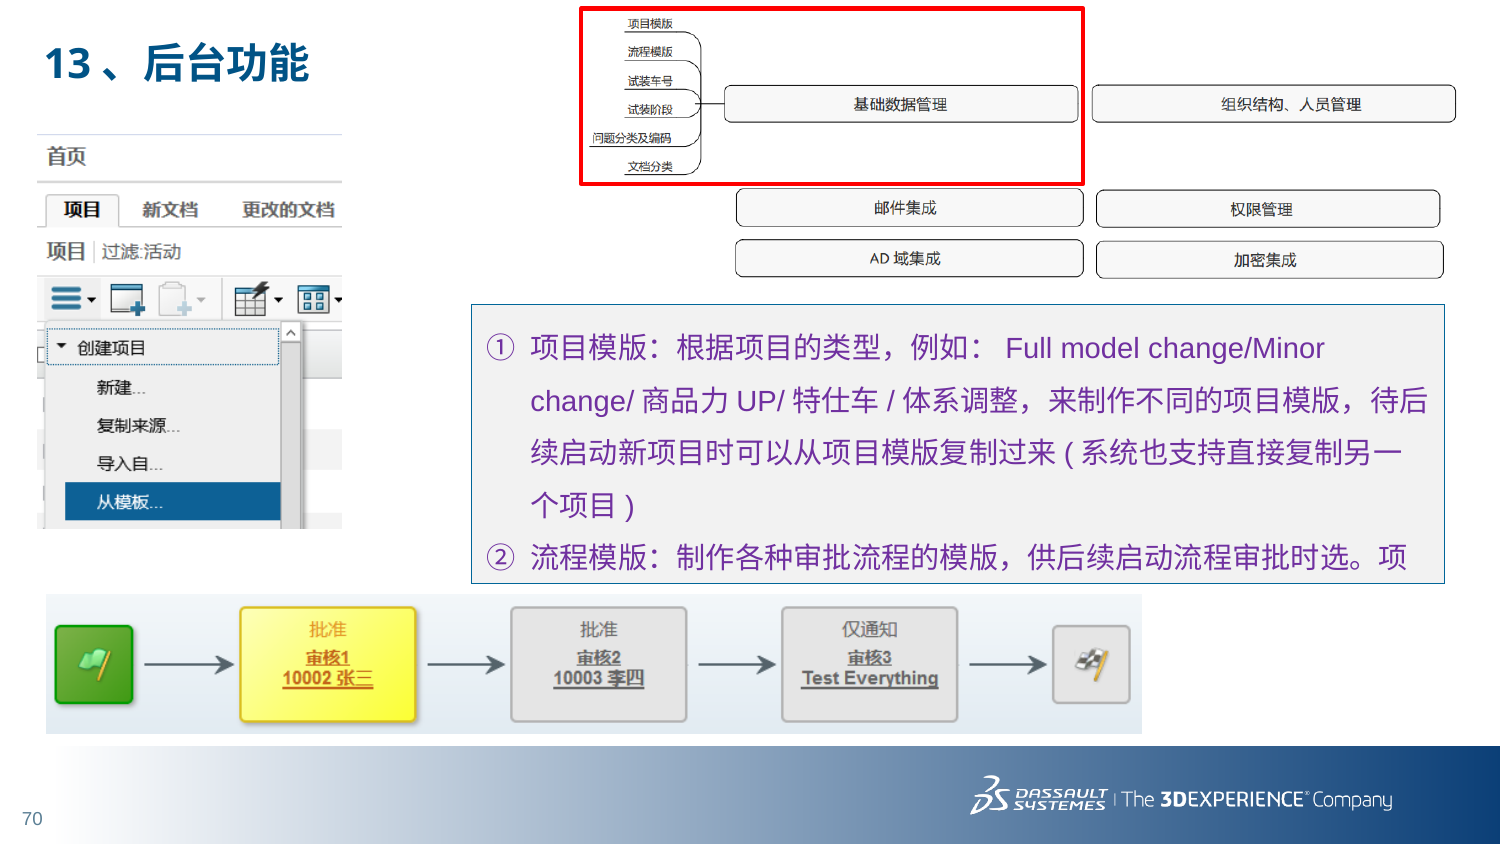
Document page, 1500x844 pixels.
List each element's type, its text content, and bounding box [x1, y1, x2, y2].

picture [46, 594, 1142, 734]
picture [563, 8, 1475, 291]
title 13、后台功能 [29, 23, 558, 100]
picture [962, 775, 1400, 815]
picture [37, 134, 343, 529]
text_box 项目模版：根据项目的类型，例如：Full model change/Minor change/商品力UP/特仕车/体系调整，来制作不同的项目模版，待后续启动新项目时可以从项目模版复制过来(系统也支持直接复制另一个项目) 流程模版：制作各种审批流程的模版，供后续启动流程审批时选。项目管理员可以自行修订流程模版。 [471, 304, 1445, 584]
